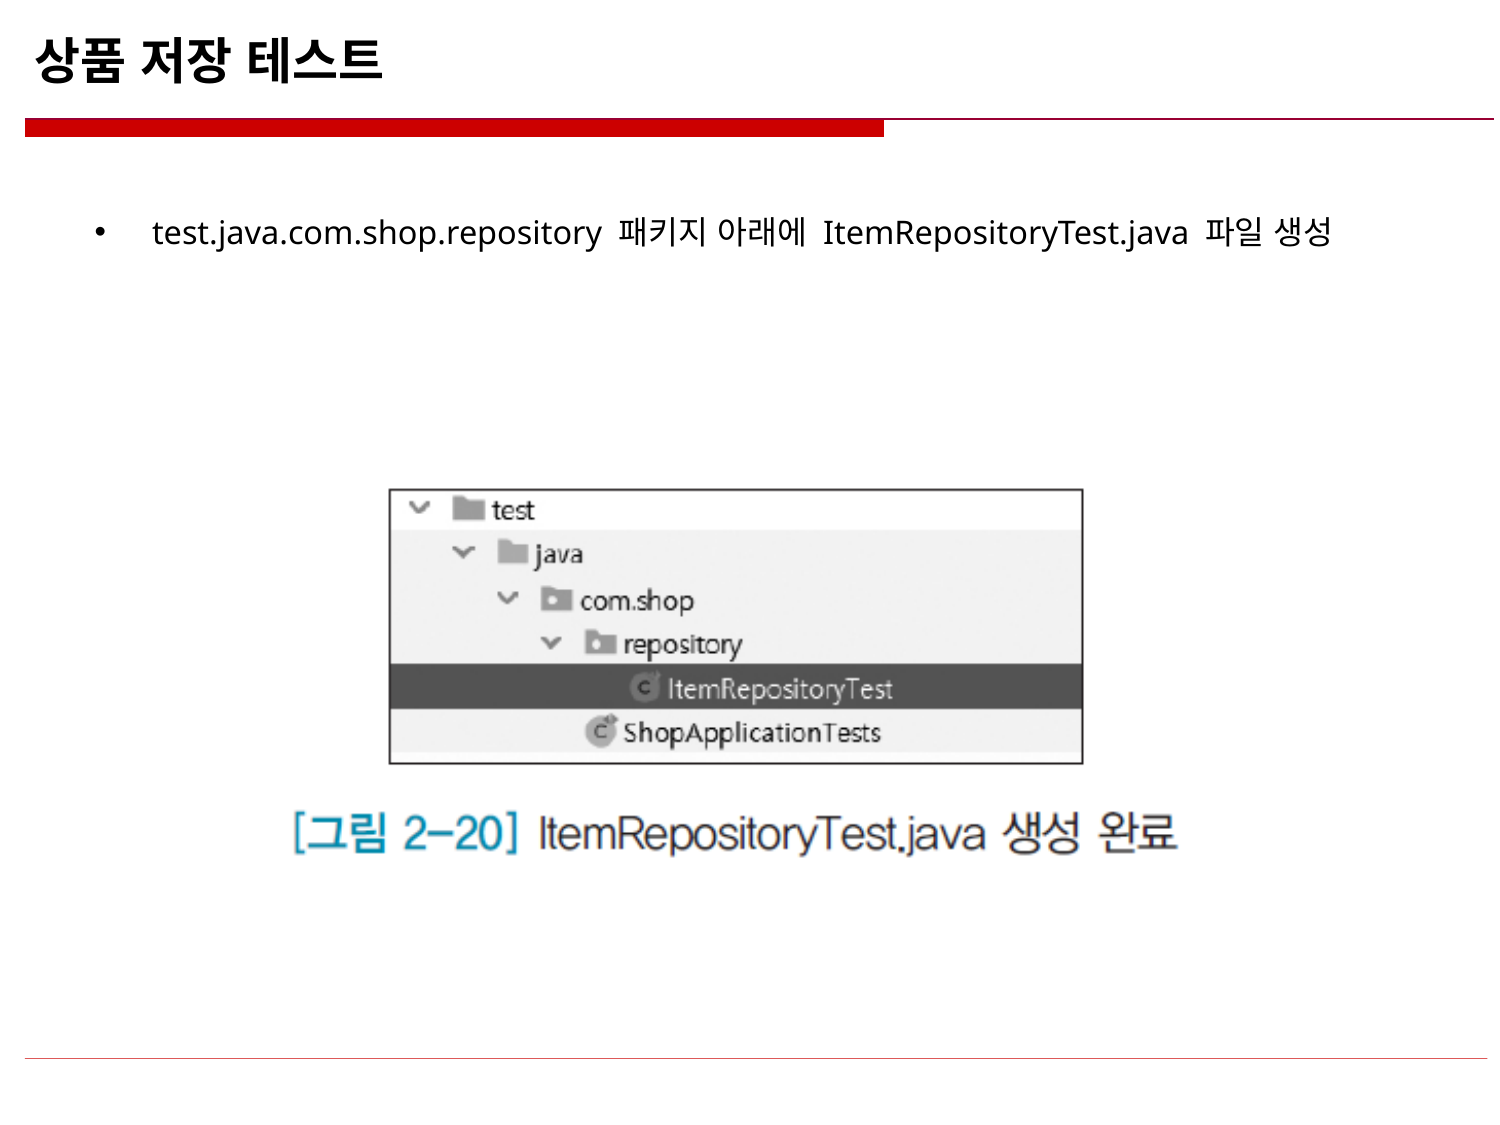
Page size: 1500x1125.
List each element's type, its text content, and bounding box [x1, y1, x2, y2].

picture [231, 444, 1269, 903]
title 상품 저장 테스트 [19, 23, 1370, 96]
text_box test.java.com.shop.repository 패키지 아래에 ItemRepositoryTest.java 파일 생성 [79, 184, 1430, 303]
